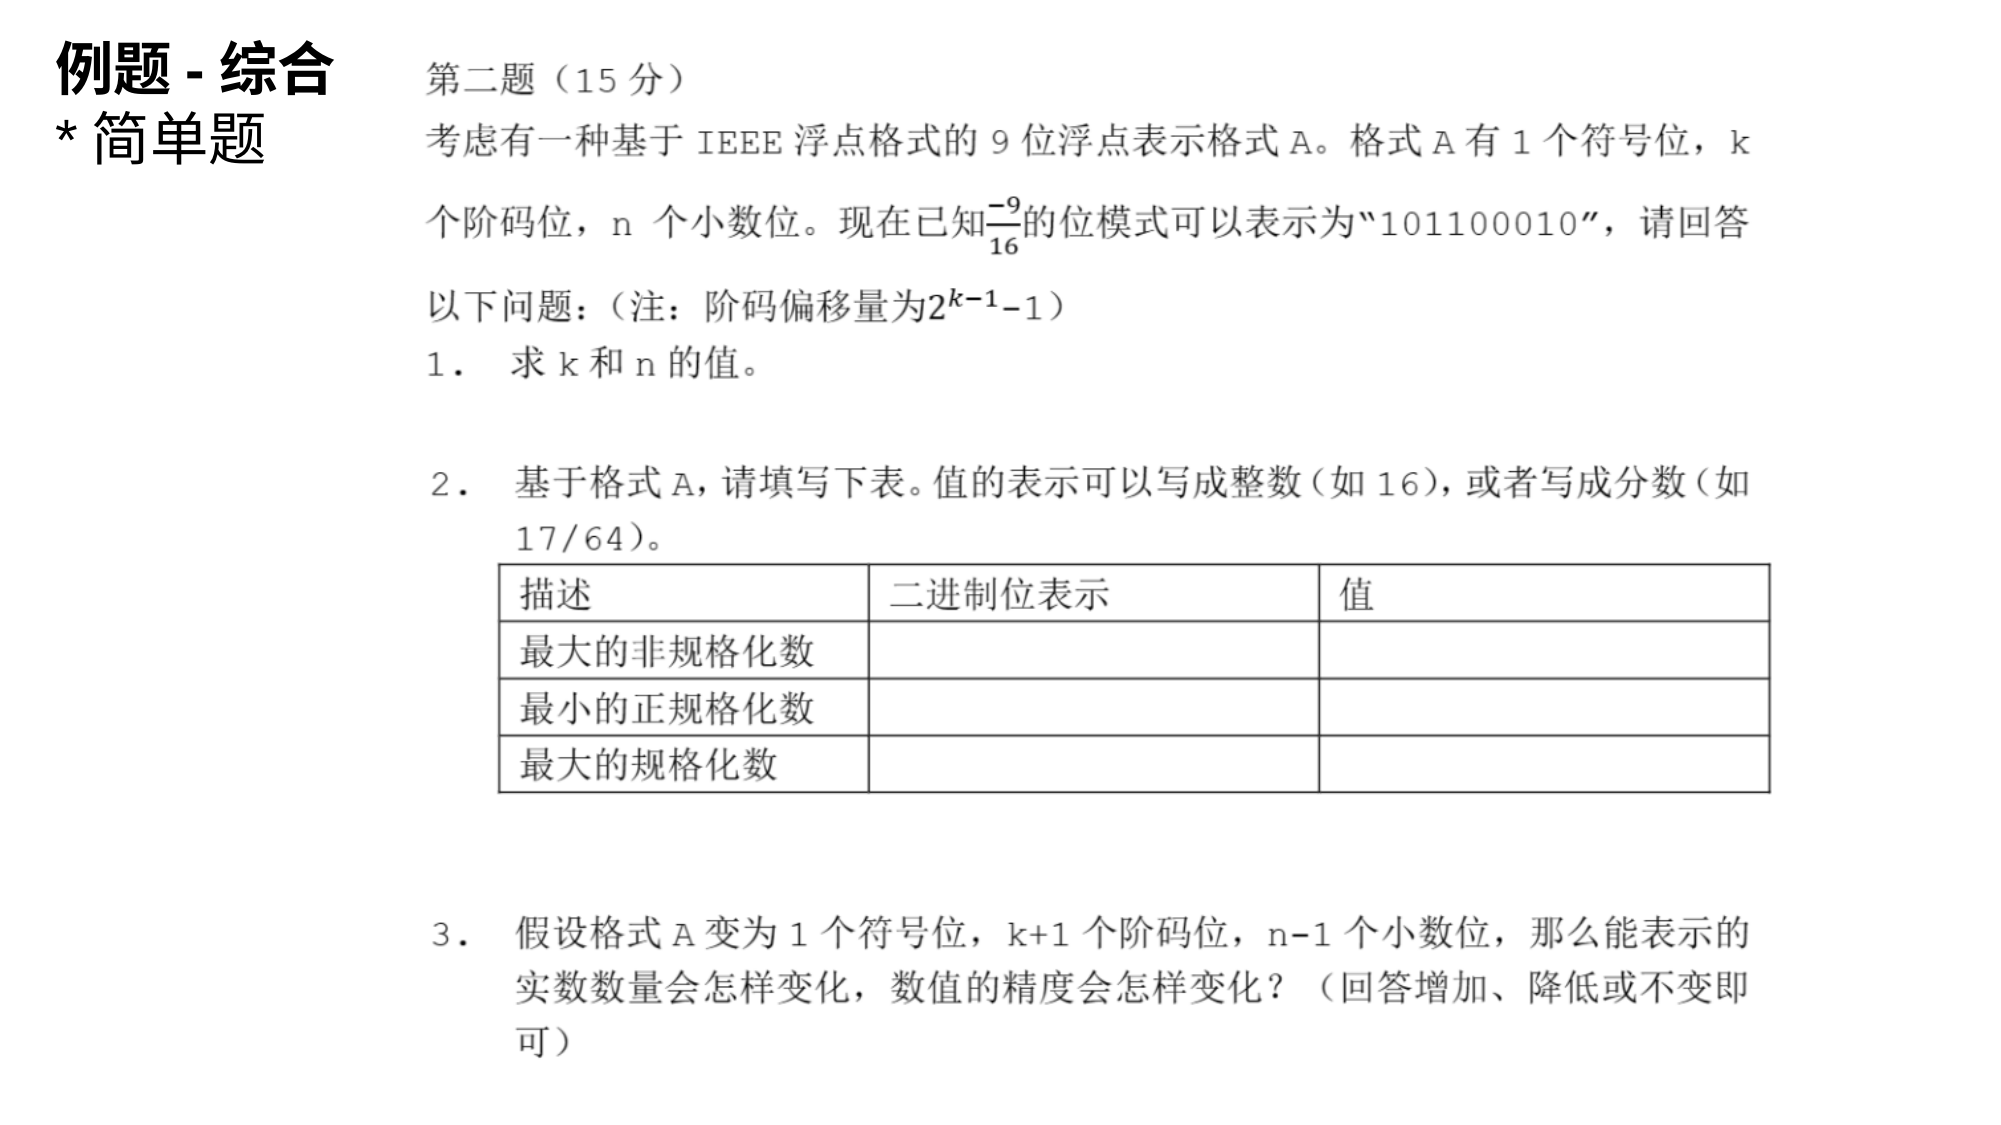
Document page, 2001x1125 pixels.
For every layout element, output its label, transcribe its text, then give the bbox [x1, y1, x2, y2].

picture [373, 24, 1888, 1108]
text_box 例题-综合 *简单题 [40, 24, 373, 180]
